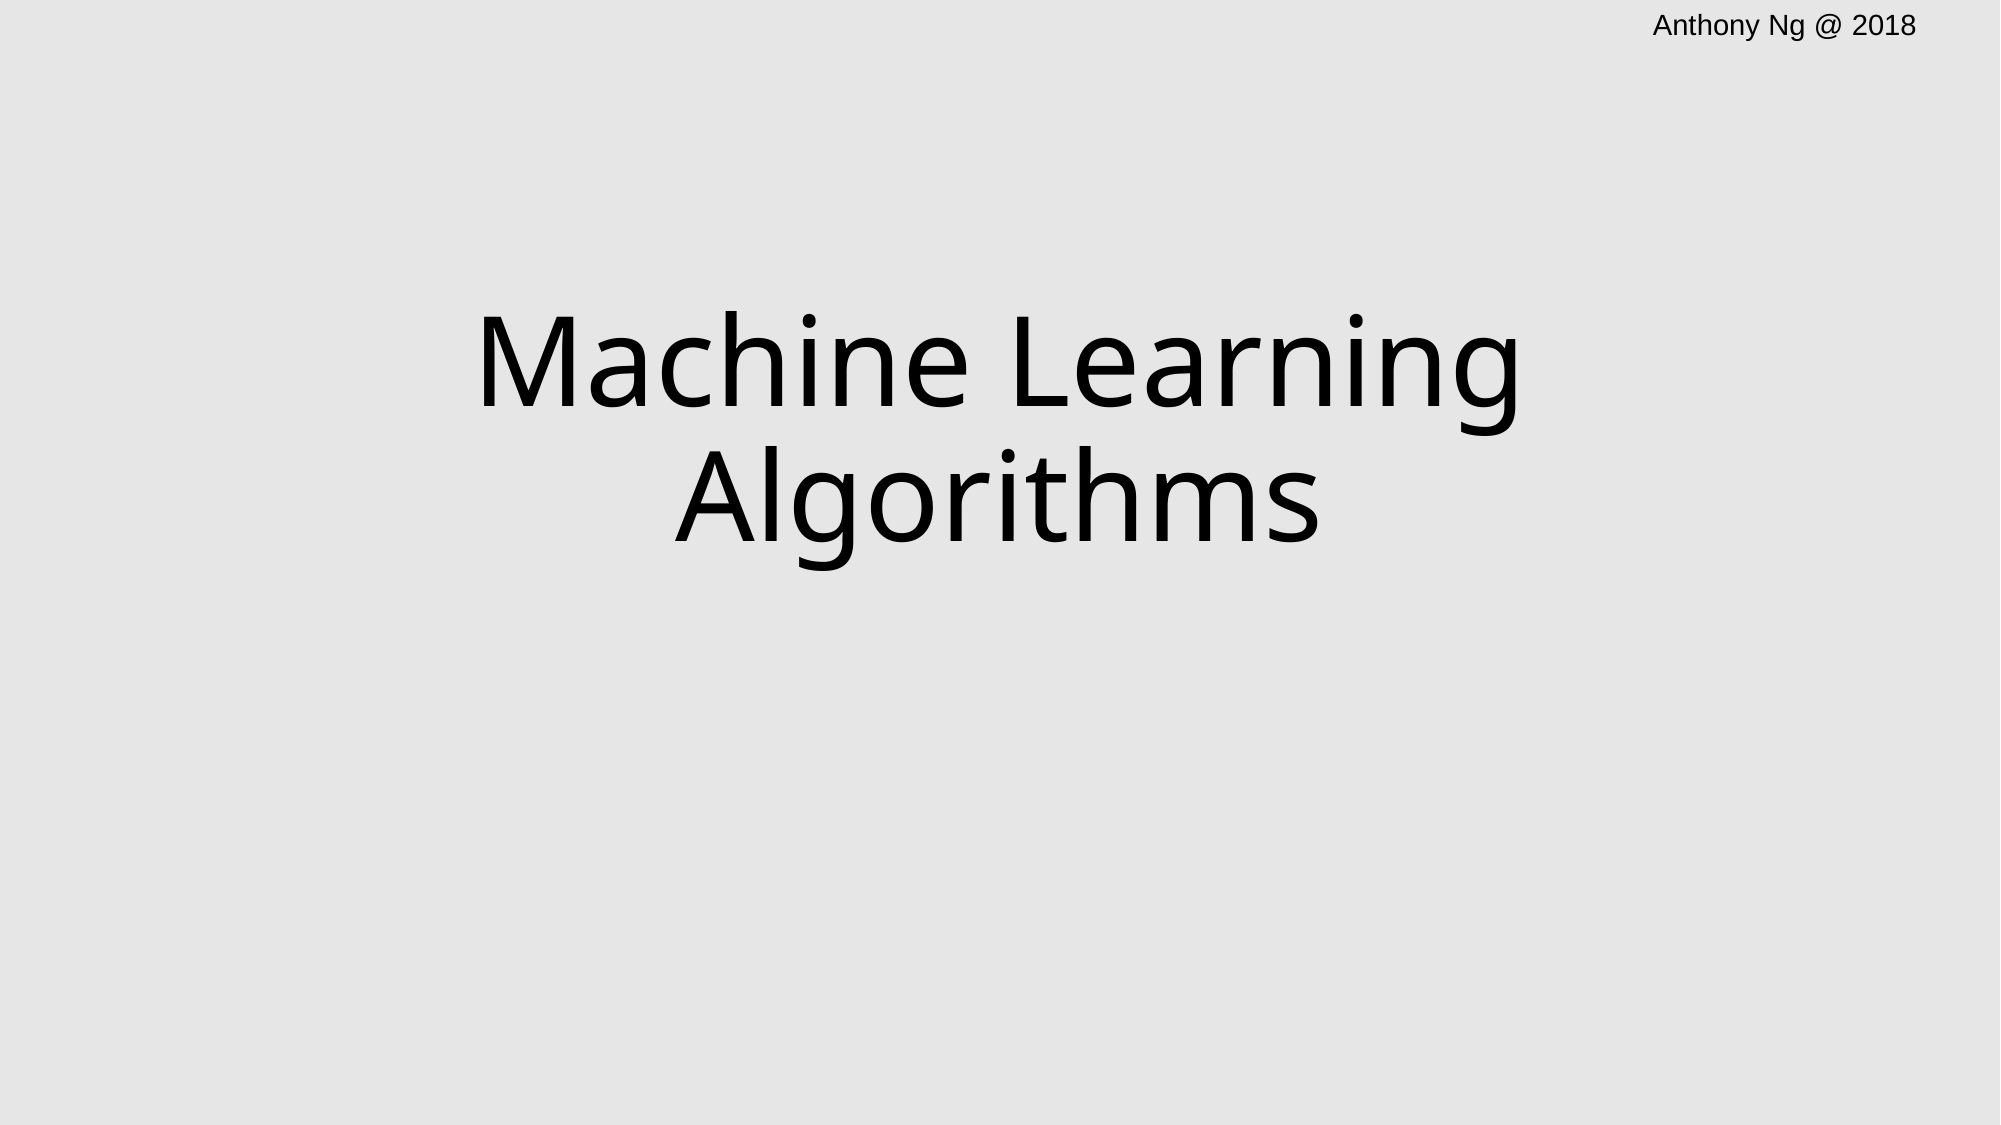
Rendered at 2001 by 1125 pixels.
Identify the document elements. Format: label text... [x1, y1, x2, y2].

title Machine Learning Algorithms [249, 184, 1750, 576]
